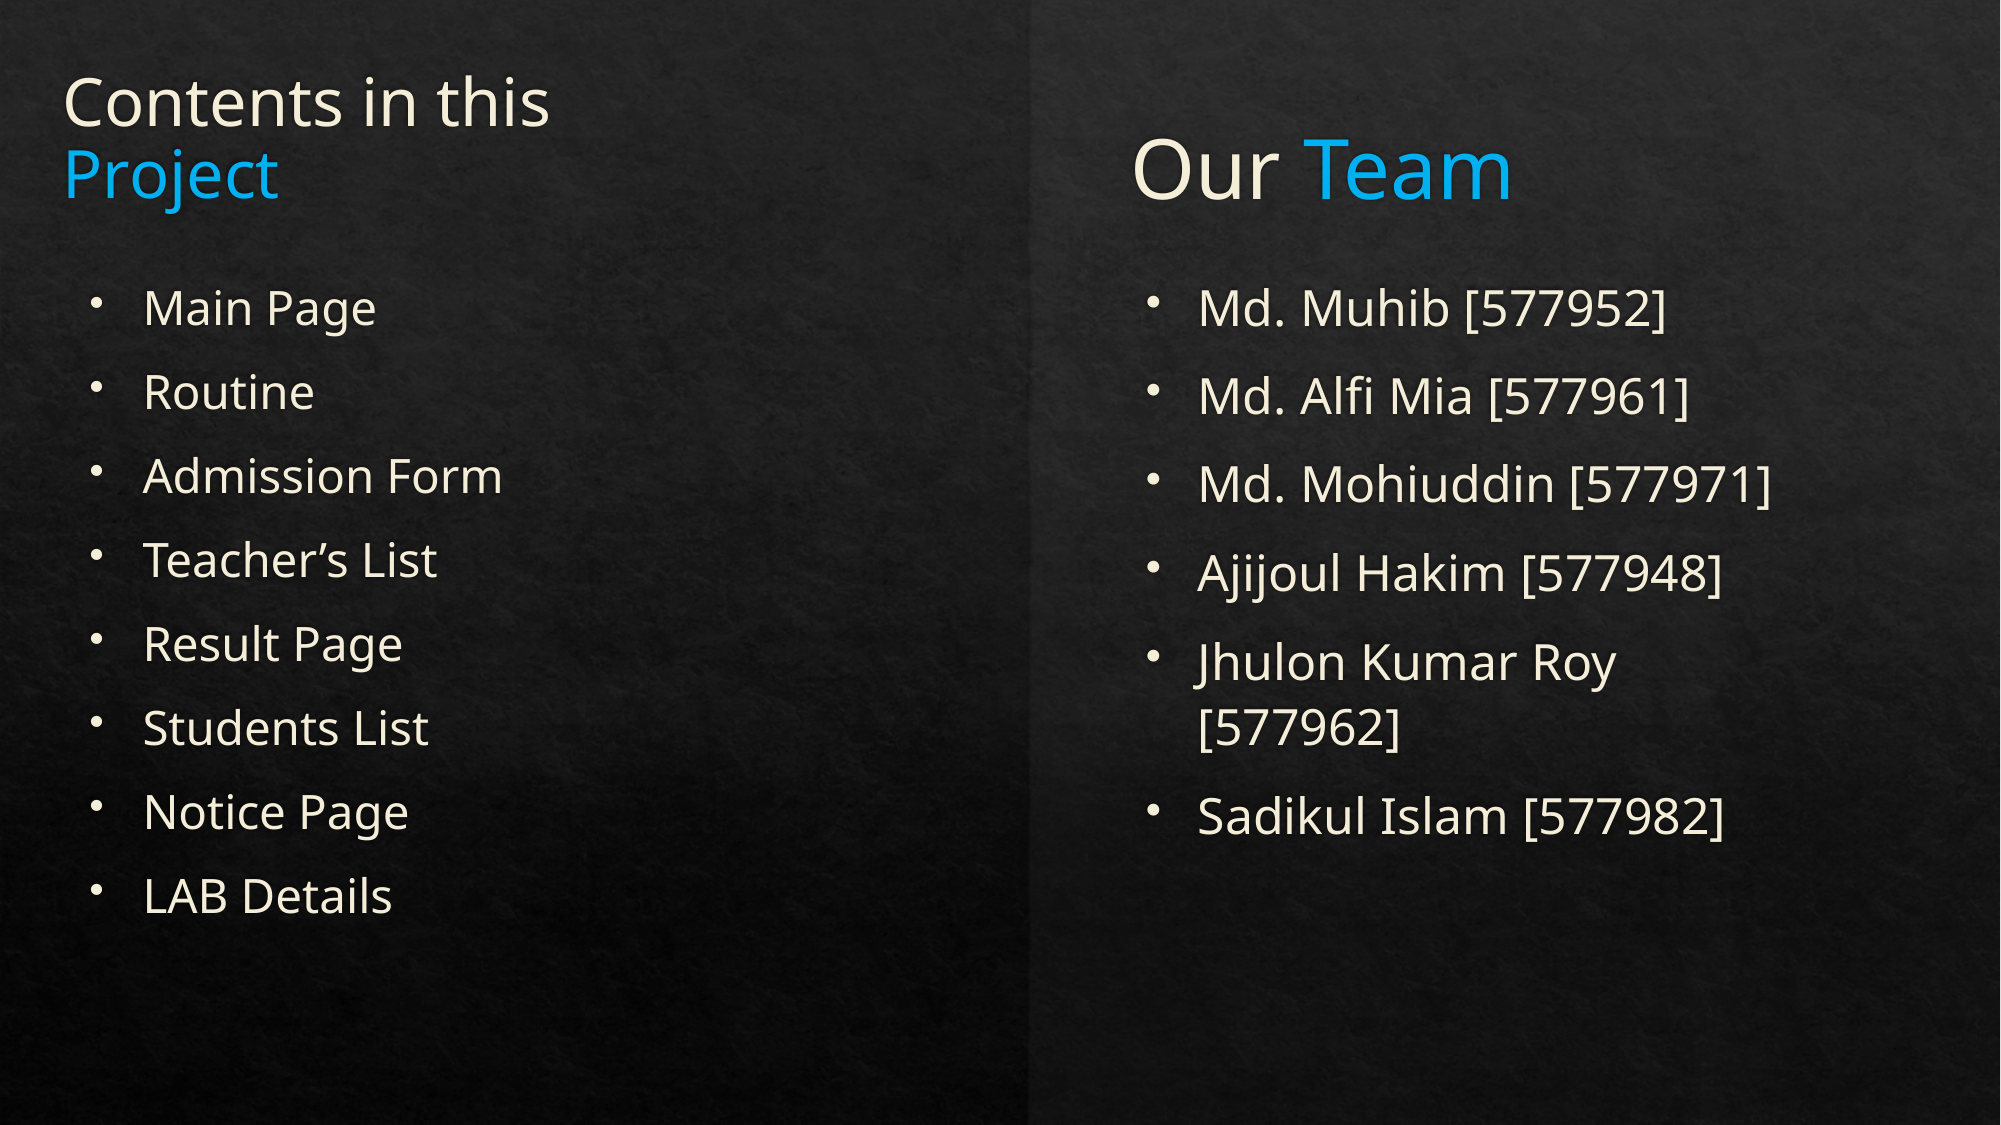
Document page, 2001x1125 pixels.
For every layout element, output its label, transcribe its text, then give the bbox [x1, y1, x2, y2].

list Main Page Routine Admission Form Teacher’s List Result Page Students List Notice Page LAB Details [69, 265, 793, 931]
title Contents in this Project [47, 61, 793, 221]
picture [1026, 0, 2000, 1125]
text_box [0, 0, 1021, 1125]
